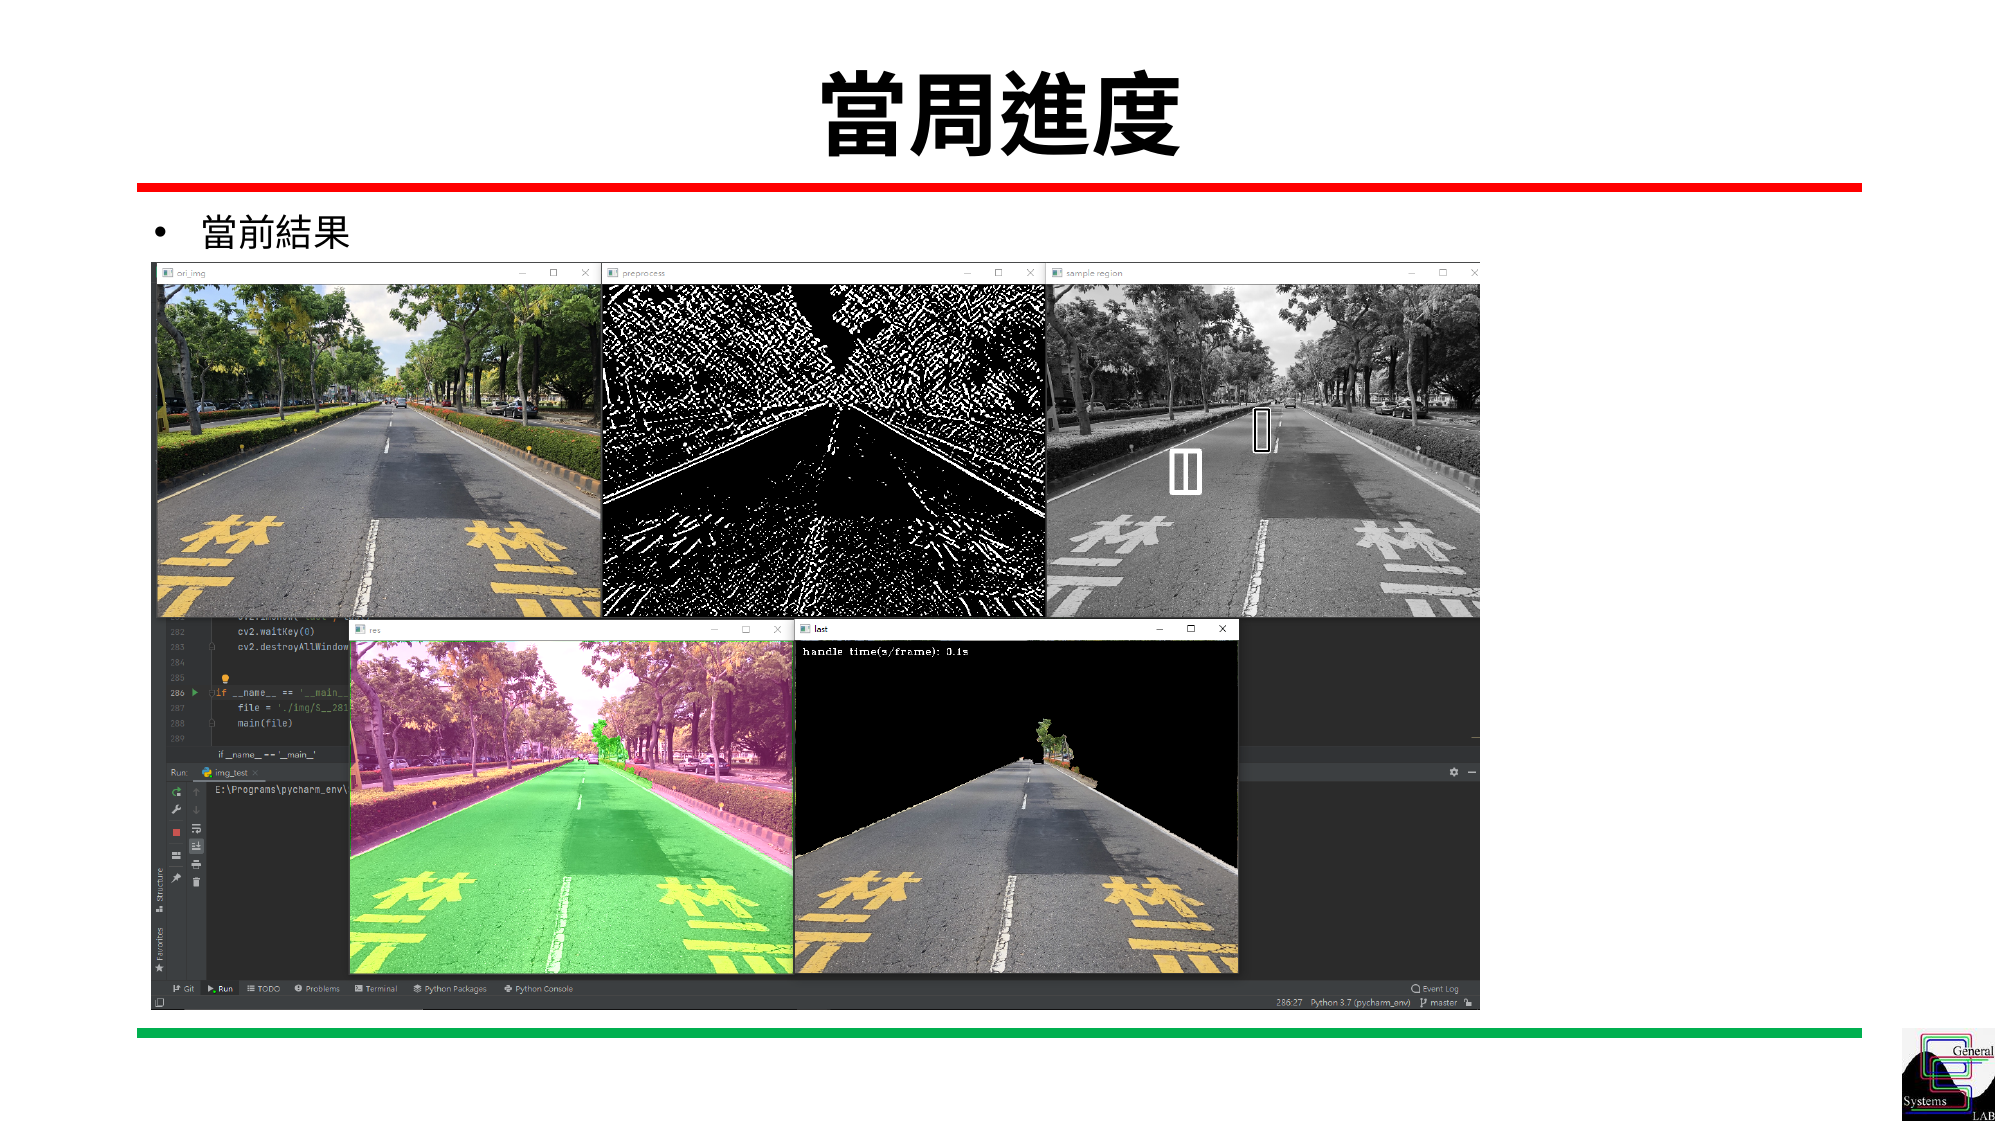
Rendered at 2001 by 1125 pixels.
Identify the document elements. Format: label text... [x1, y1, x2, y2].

text_box 當前結果 [139, 201, 375, 262]
picture [1902, 1028, 1995, 1121]
title 當周進度 [137, 59, 1863, 178]
picture [151, 262, 1480, 1010]
